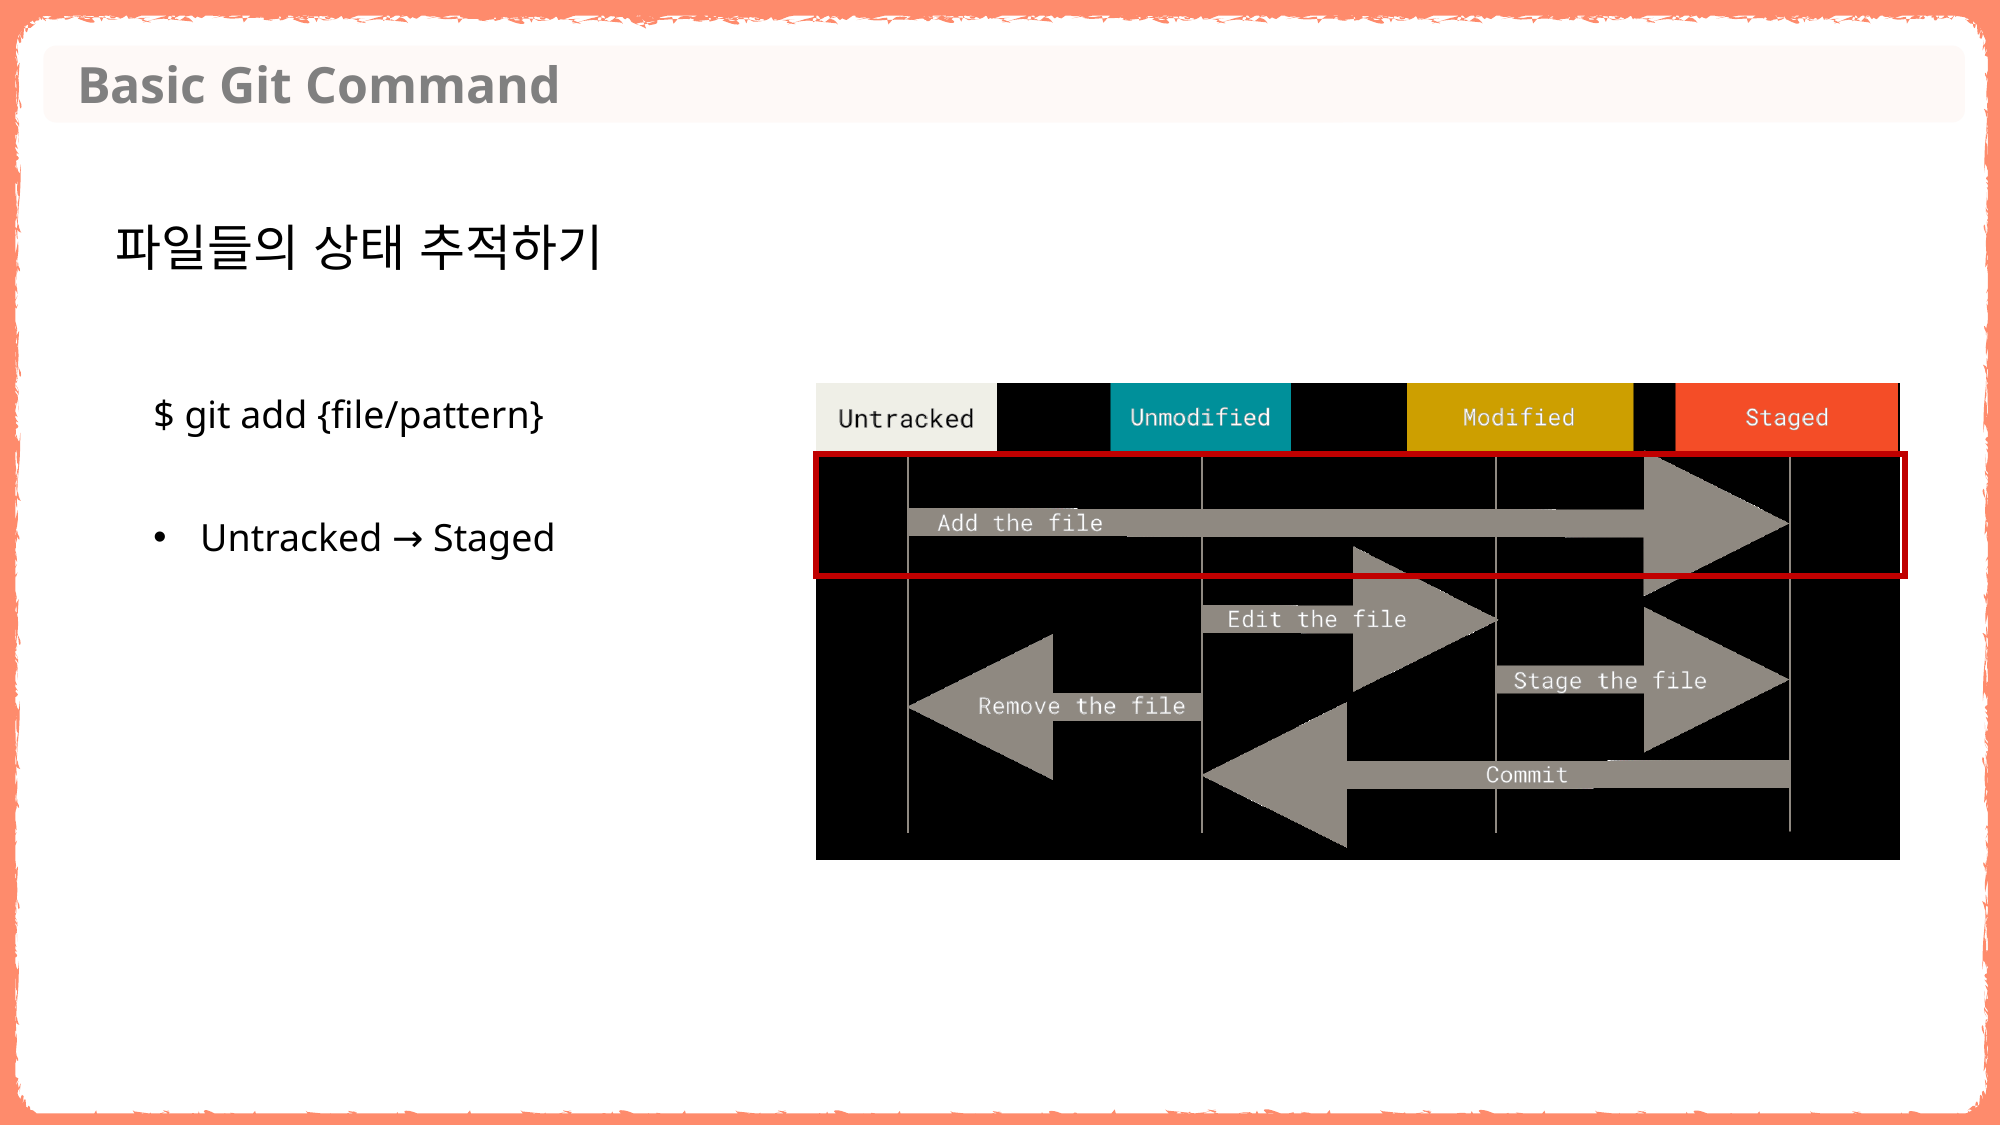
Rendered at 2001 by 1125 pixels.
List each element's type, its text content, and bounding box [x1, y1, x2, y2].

text_box Basic Git Command [42, 44, 1967, 124]
text_box Untracked → Staged [138, 484, 691, 567]
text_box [815, 383, 1905, 860]
text_box 파일들의 상태 추적하기 [100, 209, 687, 285]
text_box $ git add {file/pattern} [138, 383, 572, 443]
text_box [0, 0, 2000, 1125]
